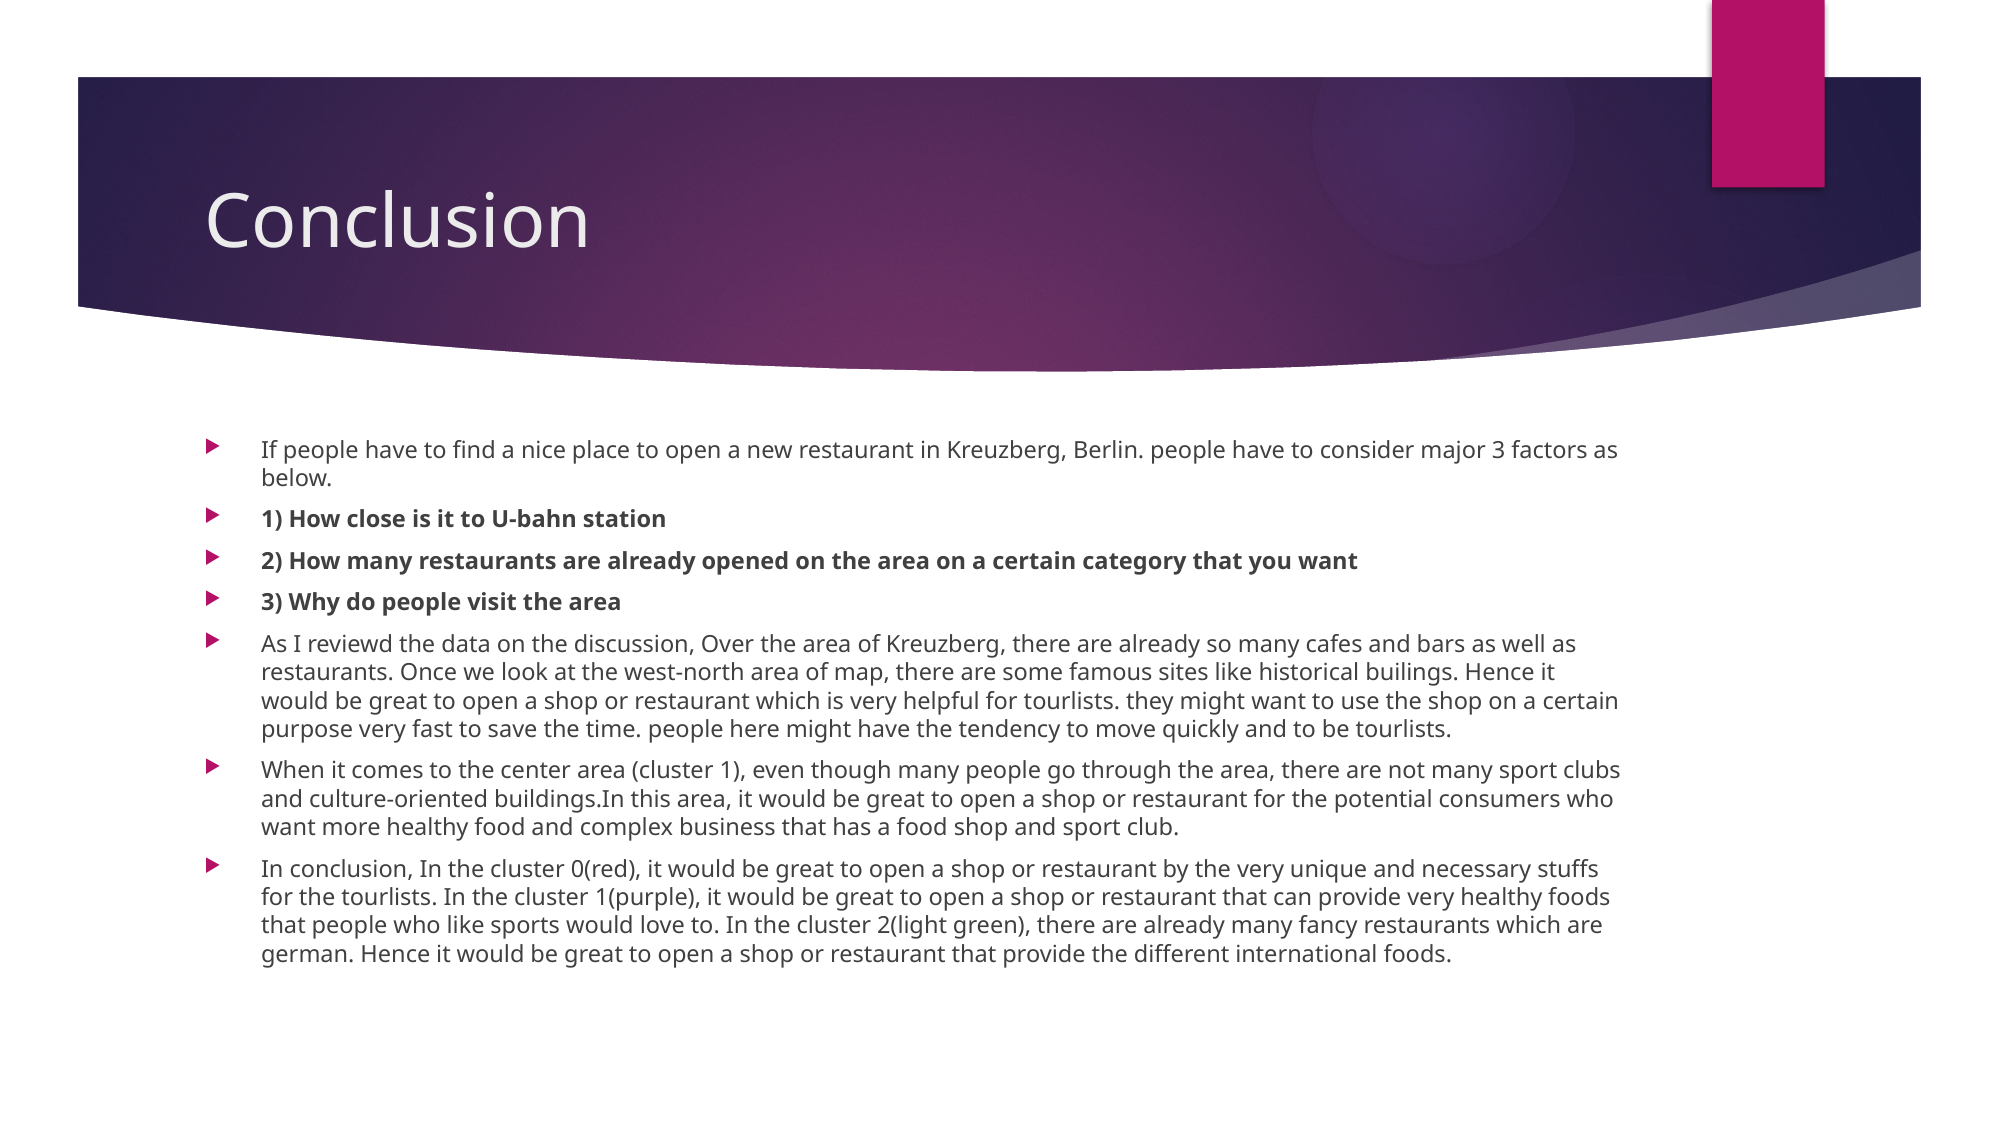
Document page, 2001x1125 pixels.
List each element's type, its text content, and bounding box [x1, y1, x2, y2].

title Conclusion [189, 159, 1627, 276]
list If people have to find a nice place to open a new restaurant in Kreuzberg, Berlin. people have to consider major 3 factors as below. 1) How close is it to U-bahn station 2) How many restaurants are already opened on the area on a certain category that you want 3) Why do people visit the area As I reviewd the data on the discussion, Over the area of Kreuzberg, there are already so many cafes and bars as well as restaurants. Once we look at the west-north area of map, there are some famous sites like historical builings. Hence it would be great to open a shop or restaurant which is very helpful for tourlists. they might want to use the shop on a certain purpose very fast to save the time. people here might have the tendency to move quickly and to be tourlists. When it comes to the center area (cluster 1), even though many people go through the area, there are not many sport clubs and culture-oriented buildings.In this area, it would be great to open a shop or restaurant for the potential consumers who want more healthy food and complex business that has a food shop and sport club. In conclusion, In the cluster 0(red), it would be great to open a shop or restaurant by the very unique and necessary stuffs for the tourlists. In the cluster 1(purple), it would be great to open a shop or restaurant that can provide very healthy foods that people who like sports would love to. In the cluster 2(light green), there are already many fancy restaurants which are german. Hence it would be great to open a shop or restaurant that provide the different international foods. [189, 427, 1638, 988]
